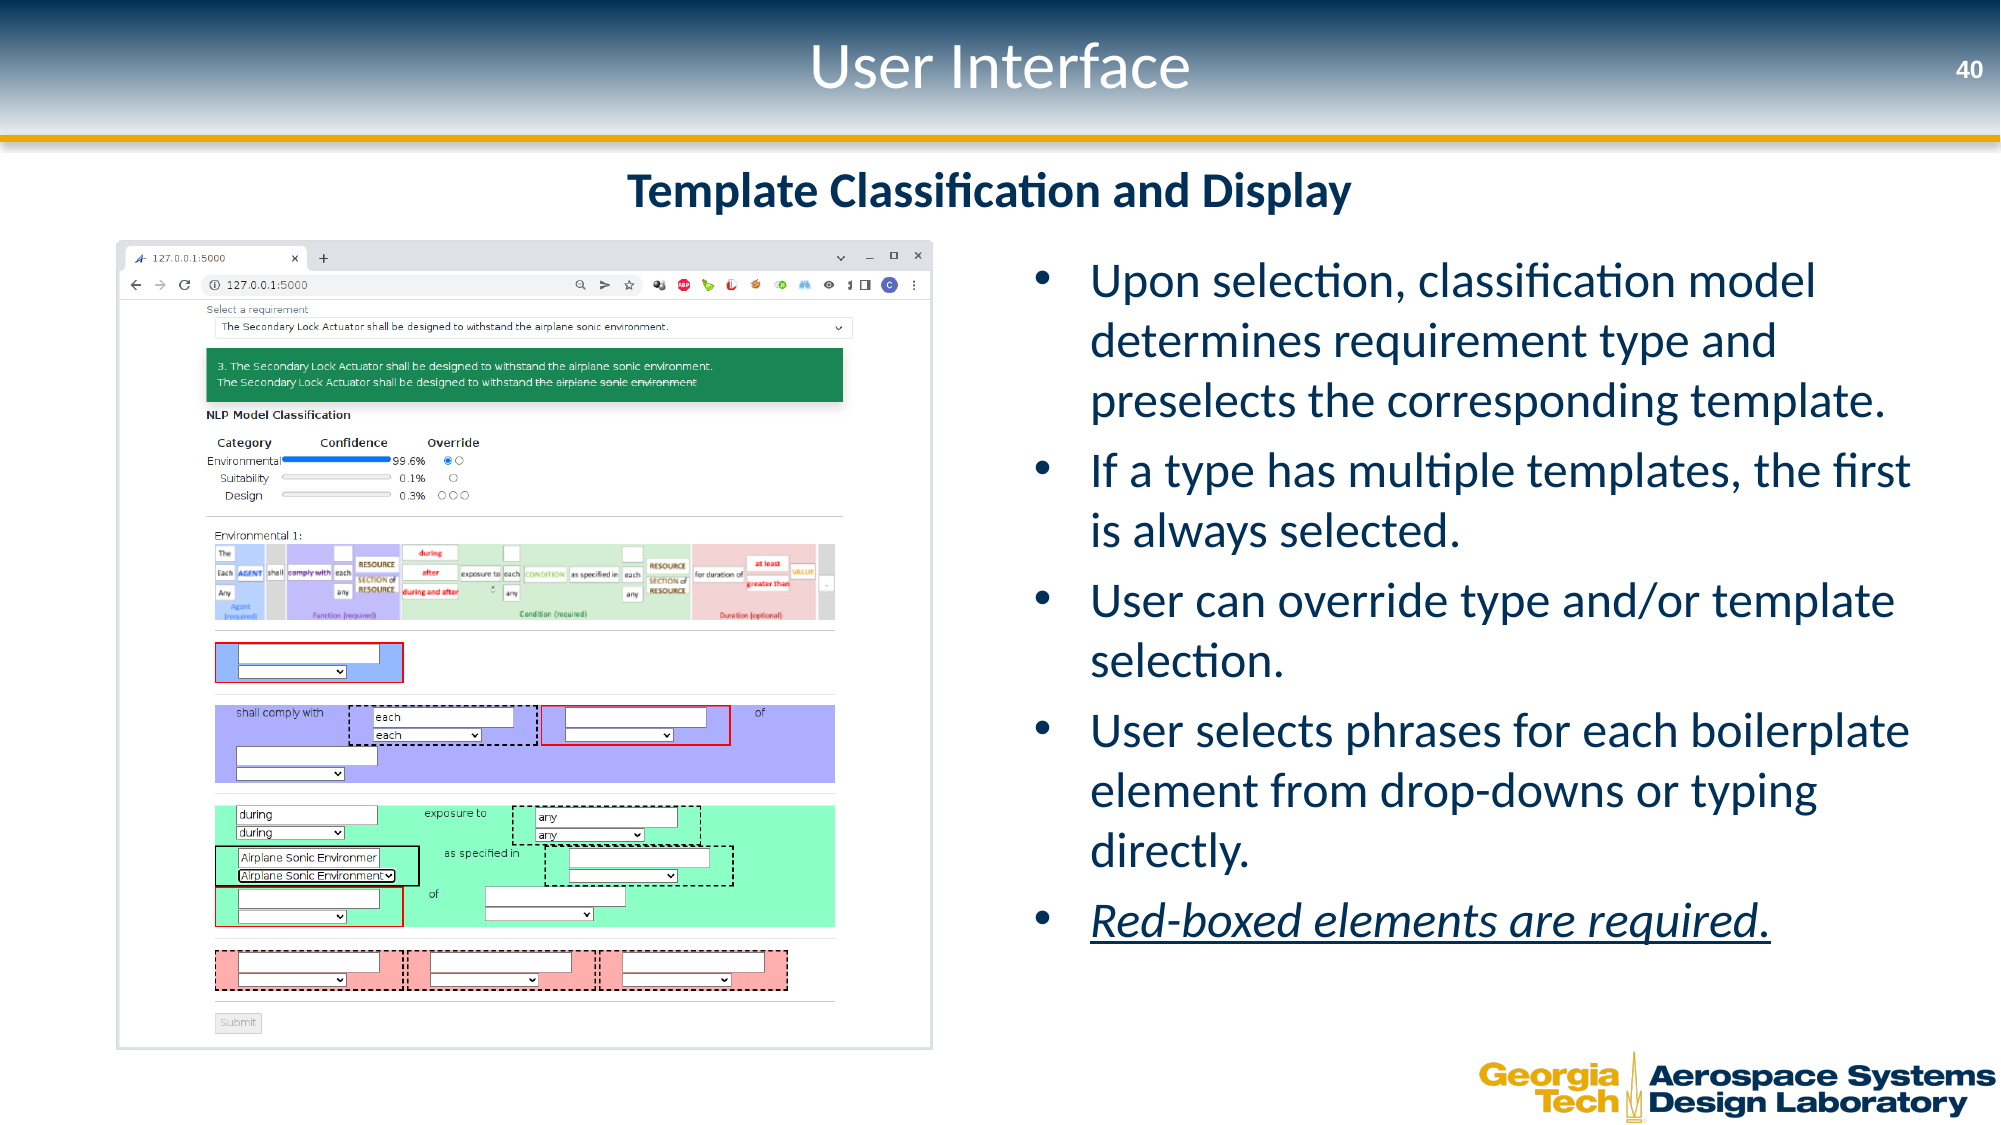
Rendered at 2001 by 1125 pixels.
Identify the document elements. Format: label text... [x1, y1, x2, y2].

slide_number 40 [1926, 43, 2000, 95]
list Template Classification and Display [75, 150, 1905, 241]
title User Interface [75, 0, 1927, 125]
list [116, 239, 934, 1051]
list Upon selection, classification model determines requirement type and preselects the corresponding template. If a type has multiple templates, the first is always selected. User can override type and/or template selection. User selects phrases for each boilerplate element from drop-downs or typing directly. Red-boxed elements are required. [1026, 240, 1927, 1050]
picture [1475, 1049, 2000, 1125]
